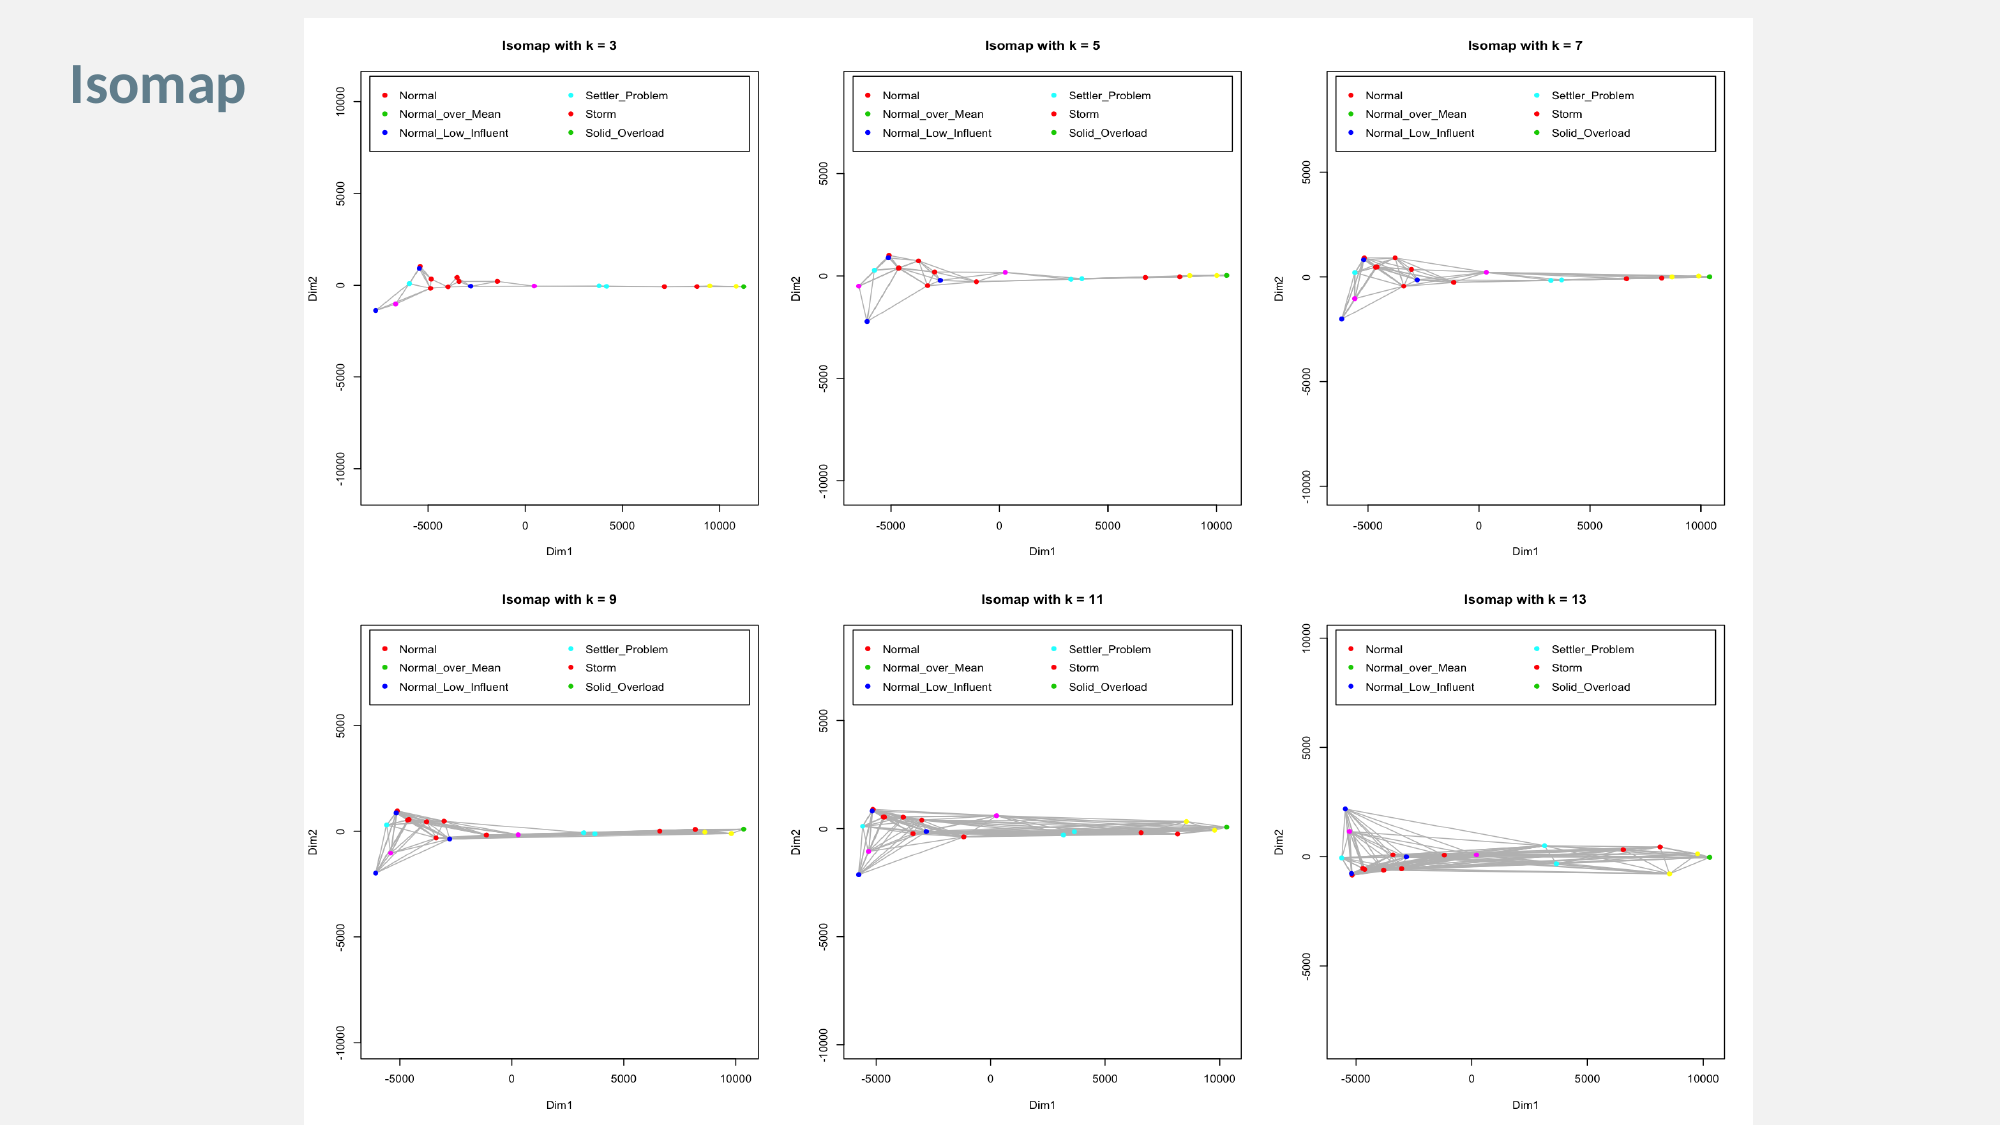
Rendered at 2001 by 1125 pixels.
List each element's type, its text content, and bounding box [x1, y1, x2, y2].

picture [304, 18, 1753, 1125]
text_box Isomap [55, 37, 263, 123]
